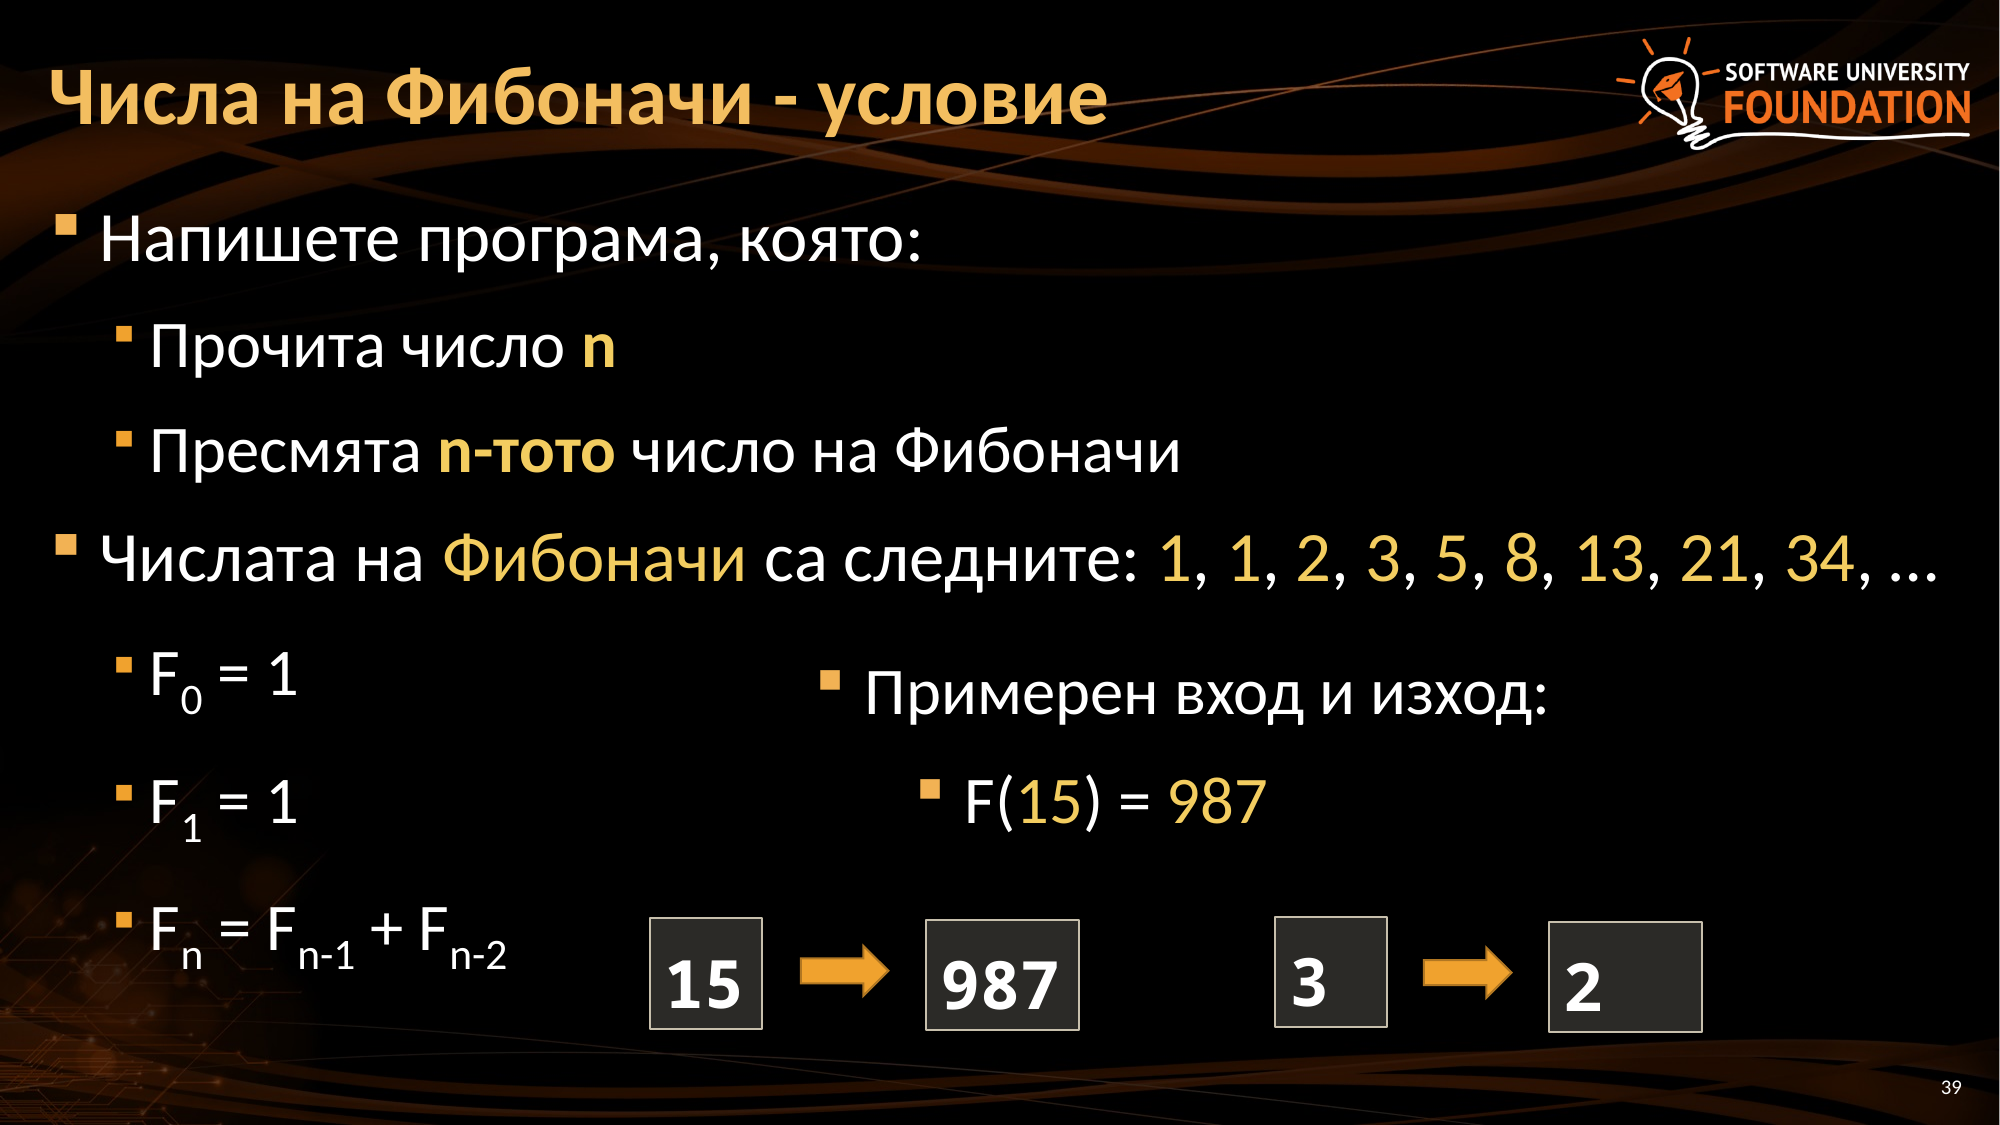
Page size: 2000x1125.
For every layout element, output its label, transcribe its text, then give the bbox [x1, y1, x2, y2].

text_box Примерен вход и изход: F(15) = 987 [799, 636, 1875, 845]
list Напишете програма, която: Прочита число n Пресмята n-тото число на Фибоначи Числата на Фибоначи са следните: 1, 1, 2, 3, 5, 8, 13, 21, 34, … F0 = 1 F1 = 1 Fn = Fn-1 + Fn-2 [32, 185, 1969, 1099]
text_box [649, 918, 1079, 1031]
title Числа на Фибоначи - условие [30, 6, 1602, 189]
slide_number 39 [1897, 1099, 1968, 1103]
picture [0, 0, 2000, 1125]
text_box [1274, 916, 1702, 1027]
